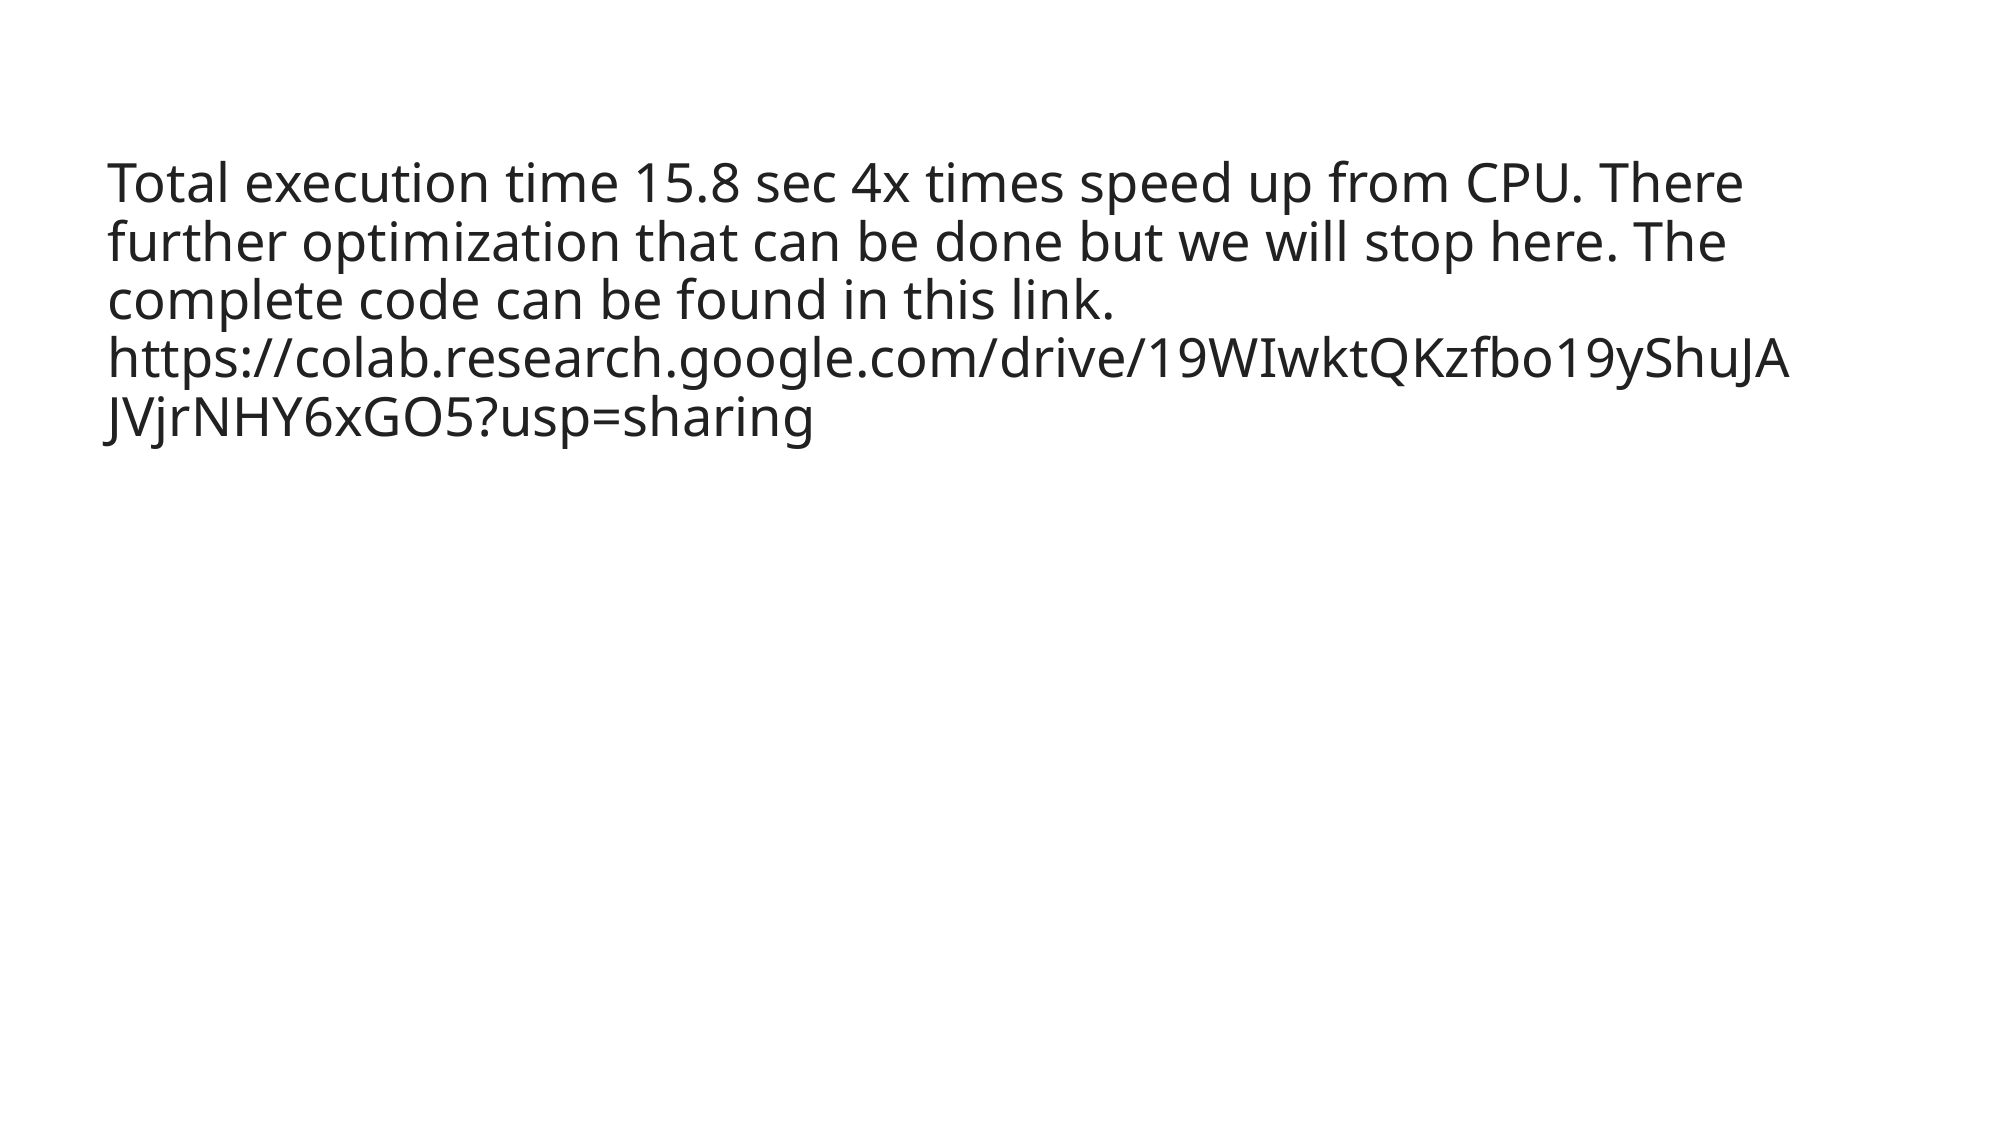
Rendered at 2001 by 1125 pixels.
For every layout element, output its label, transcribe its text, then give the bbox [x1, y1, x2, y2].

list Total execution time 15.8 sec 4x times speed up from CPU. There further optimization that can be done but we will stop here. The complete code can be found in this link. https://colab.research.google.com/drive/19WIwktQKzfbo19yShuJAJVjrNHY6xGO5?usp=sharing [92, 148, 1818, 479]
